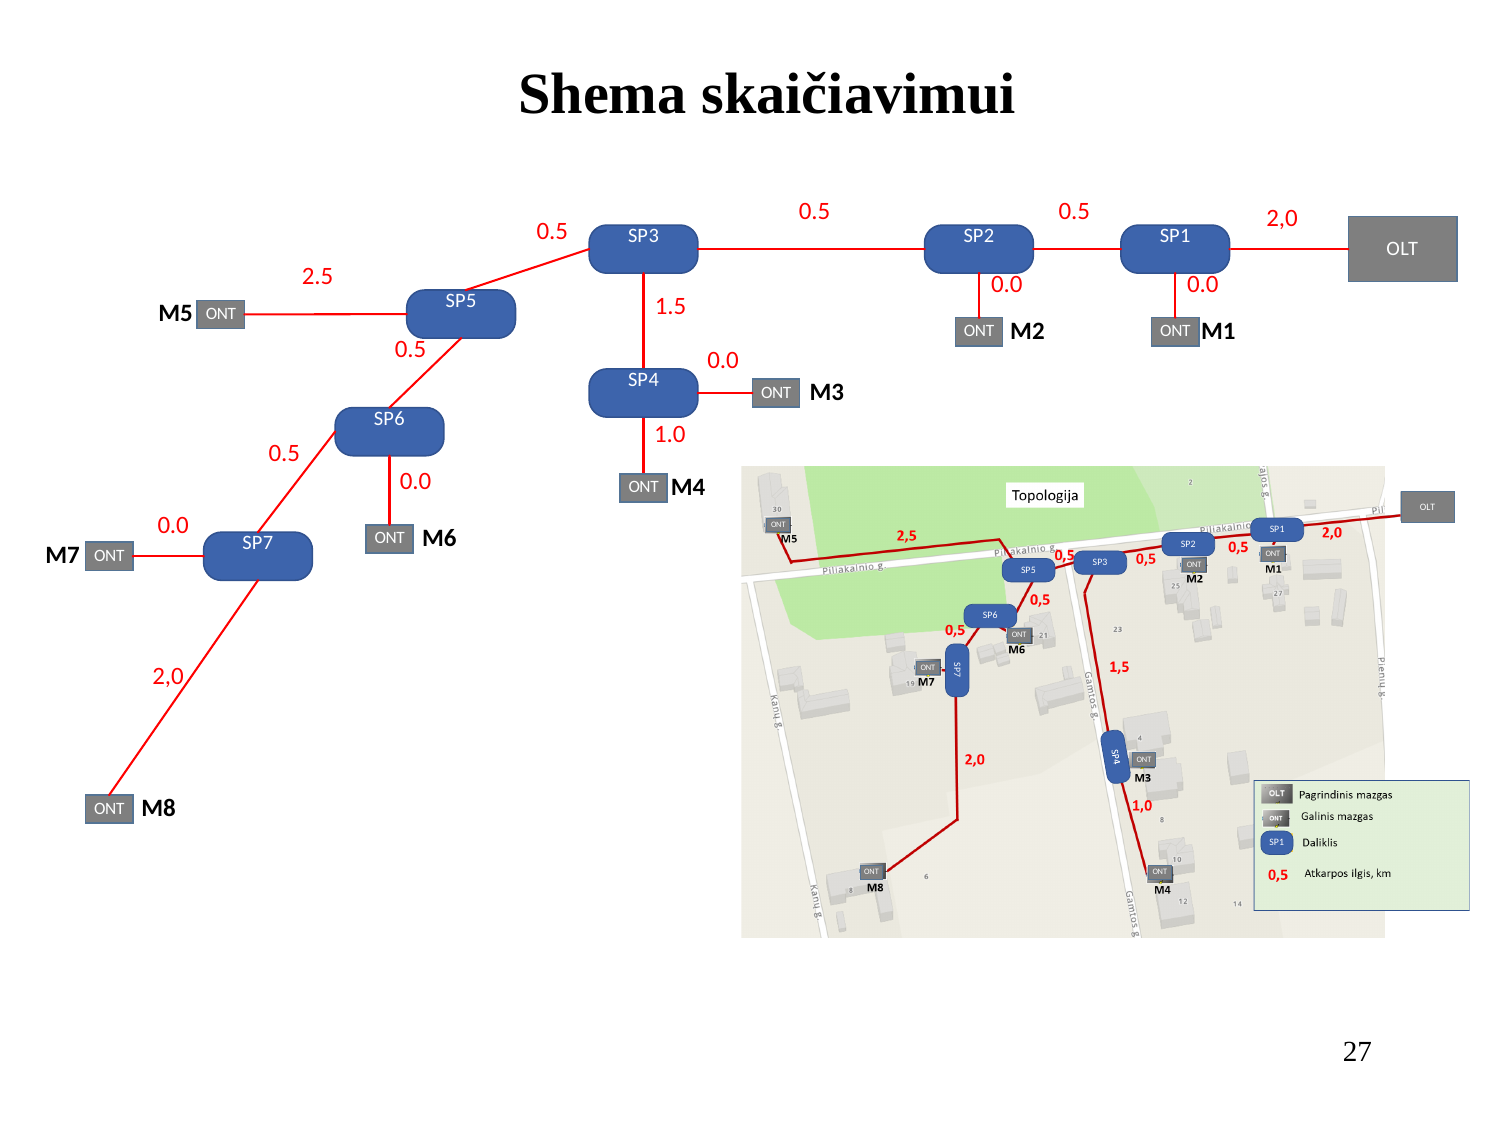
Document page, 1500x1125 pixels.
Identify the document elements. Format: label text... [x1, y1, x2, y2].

picture [29, 185, 1471, 940]
text_box Shema skaičiavimui [503, 47, 1032, 133]
slide_number 27 [1074, 1025, 1388, 1100]
